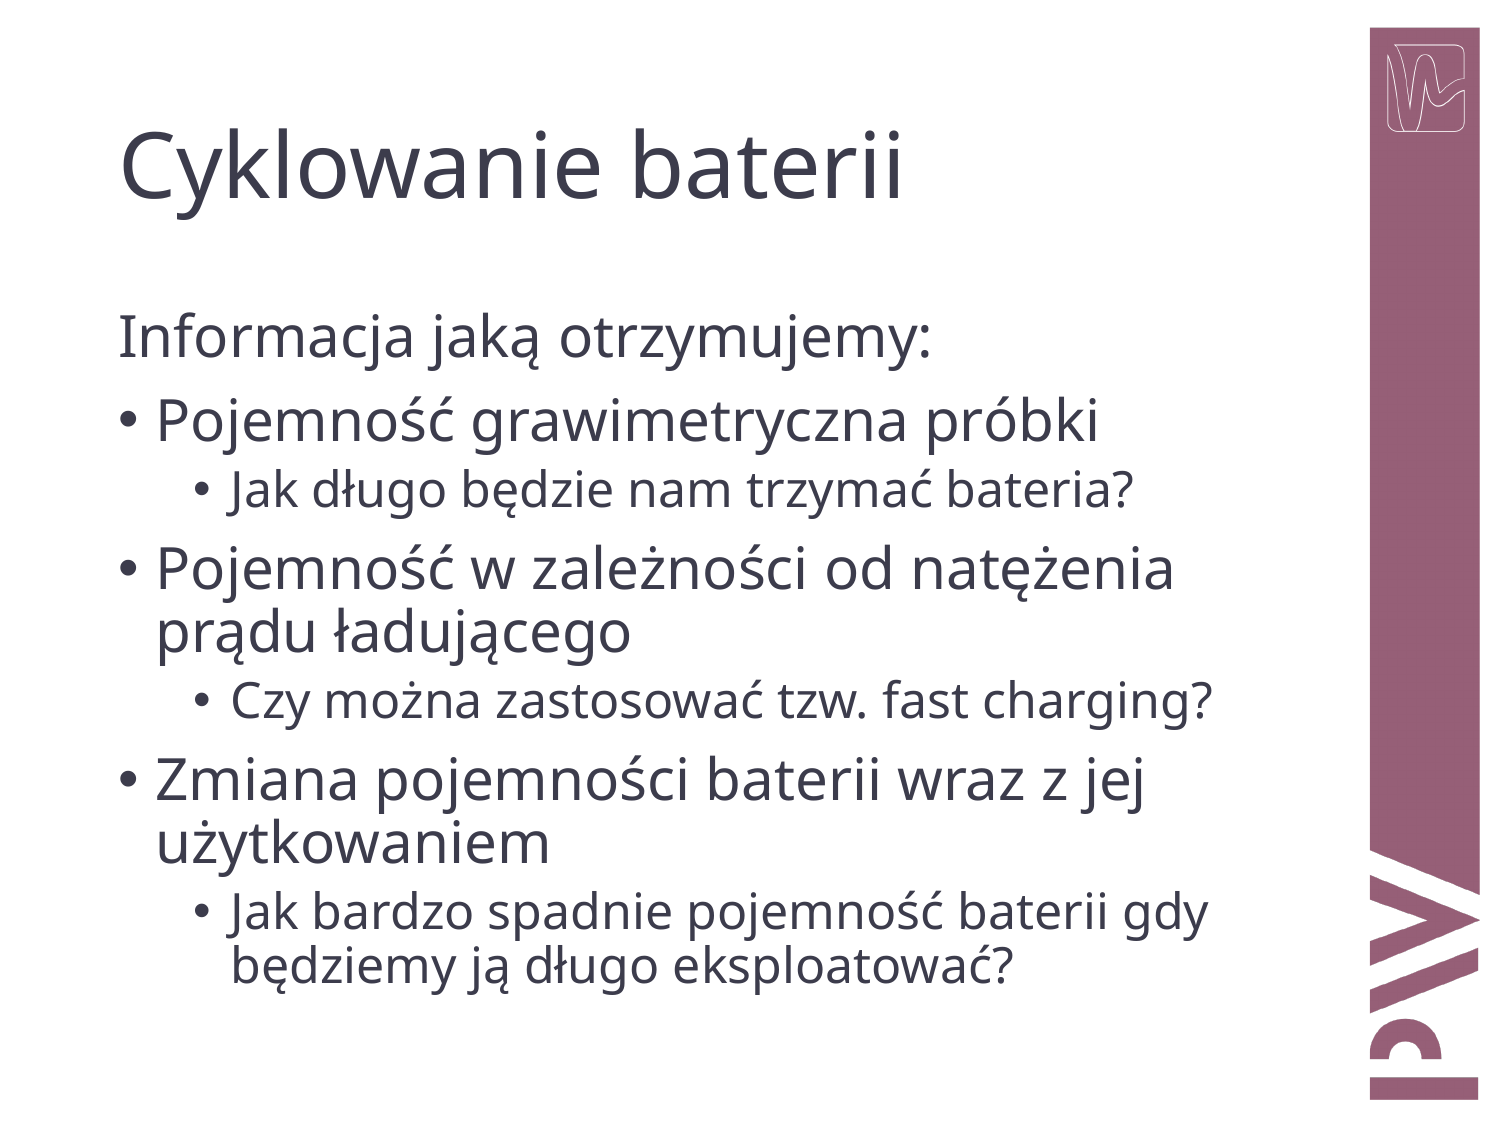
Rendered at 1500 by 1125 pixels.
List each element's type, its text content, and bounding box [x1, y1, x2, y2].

list Informacja jaką otrzymujemy: Pojemność grawimetryczna próbki Jak długo będzie nam trzymać bateria? Pojemność w zależności od natężenia prądu ładującego Czy można zastosować tzw. fast charging? Zmiana pojemności baterii wraz z jej użytkowaniem Jak bardzo spadnie pojemność baterii gdy będziemy ją długo eksploatować? [103, 299, 1343, 1014]
picture [1369, 0, 1500, 1125]
title Cyklowanie baterii [103, 59, 1343, 278]
